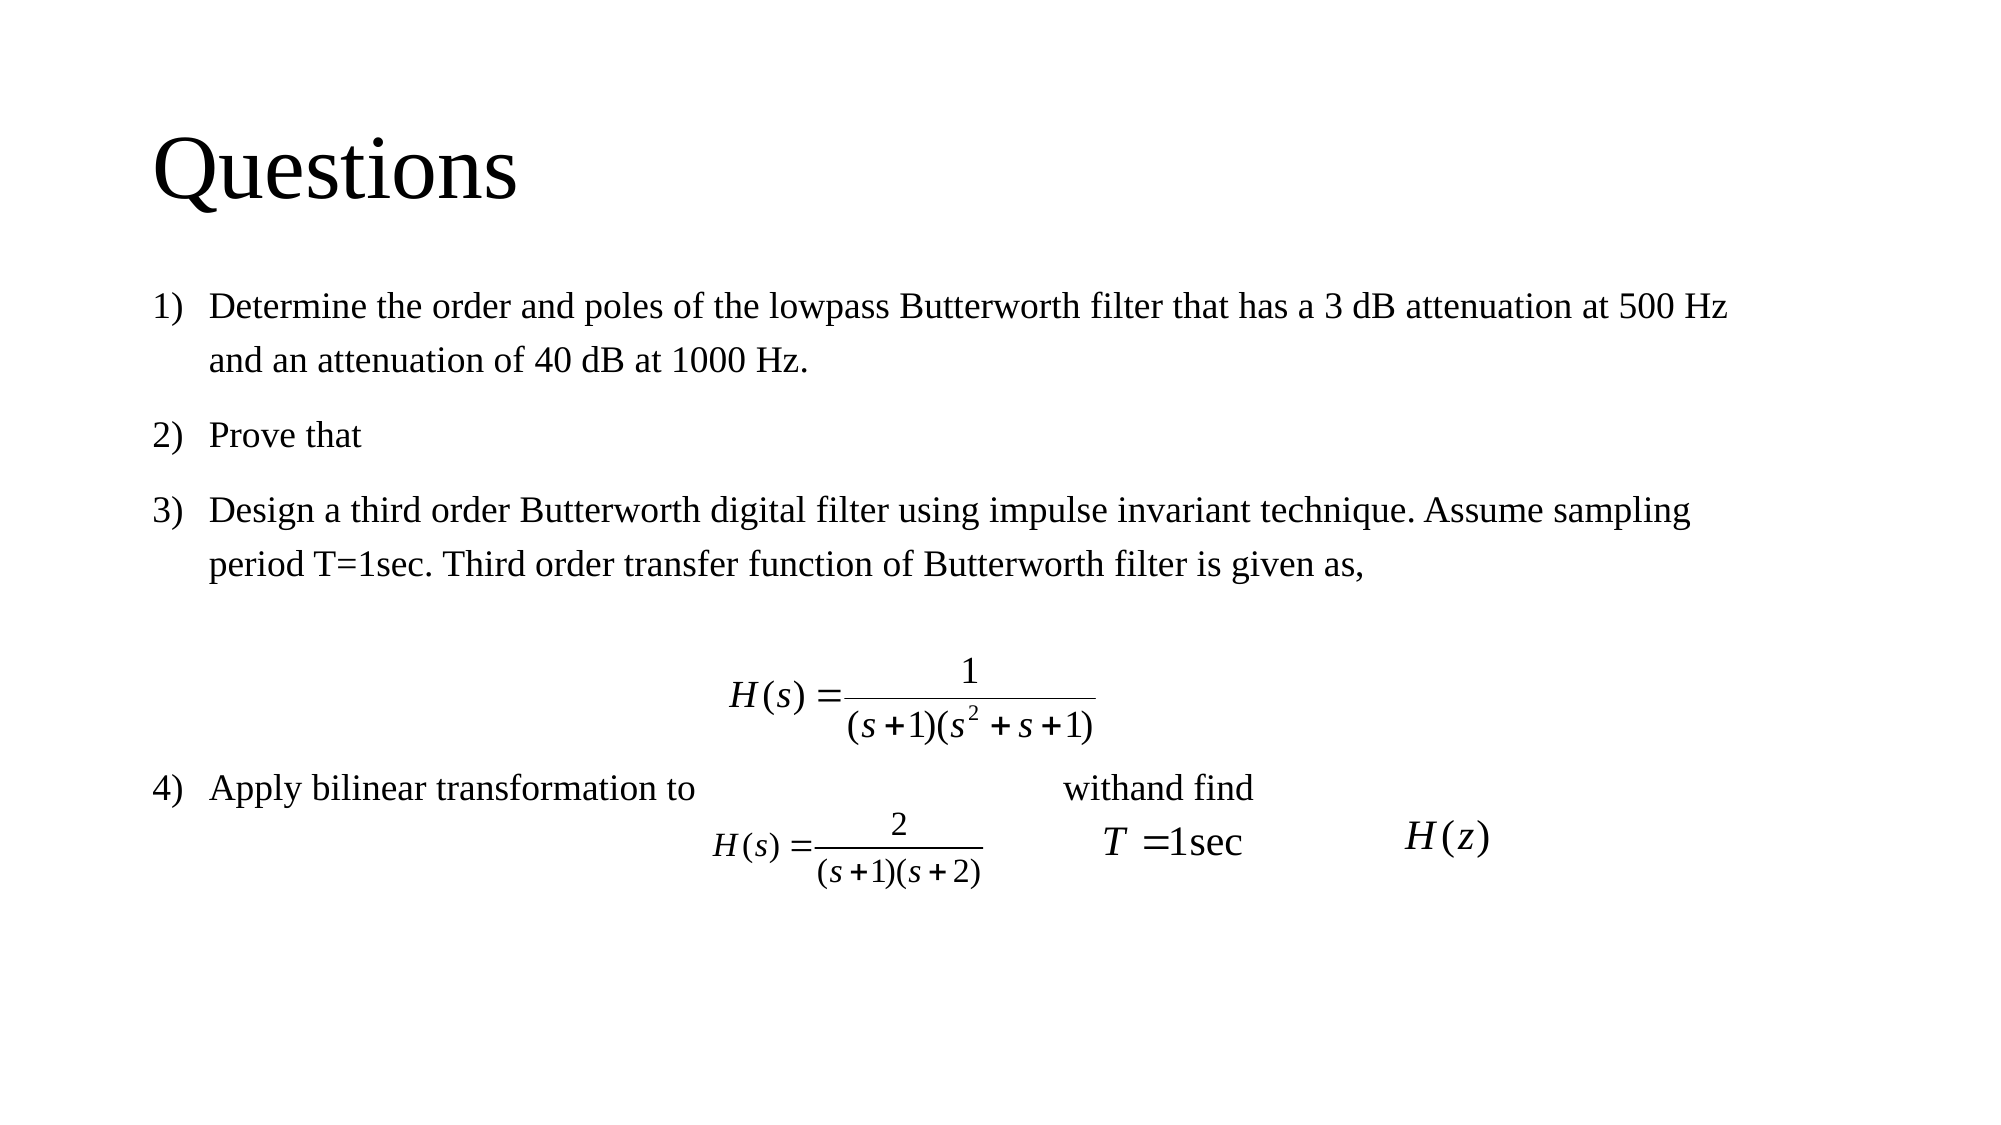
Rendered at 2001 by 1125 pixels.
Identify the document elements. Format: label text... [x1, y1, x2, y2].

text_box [1397, 811, 1499, 868]
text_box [706, 802, 989, 897]
title Questions [137, 59, 1863, 278]
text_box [1098, 816, 1249, 866]
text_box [722, 647, 1103, 753]
